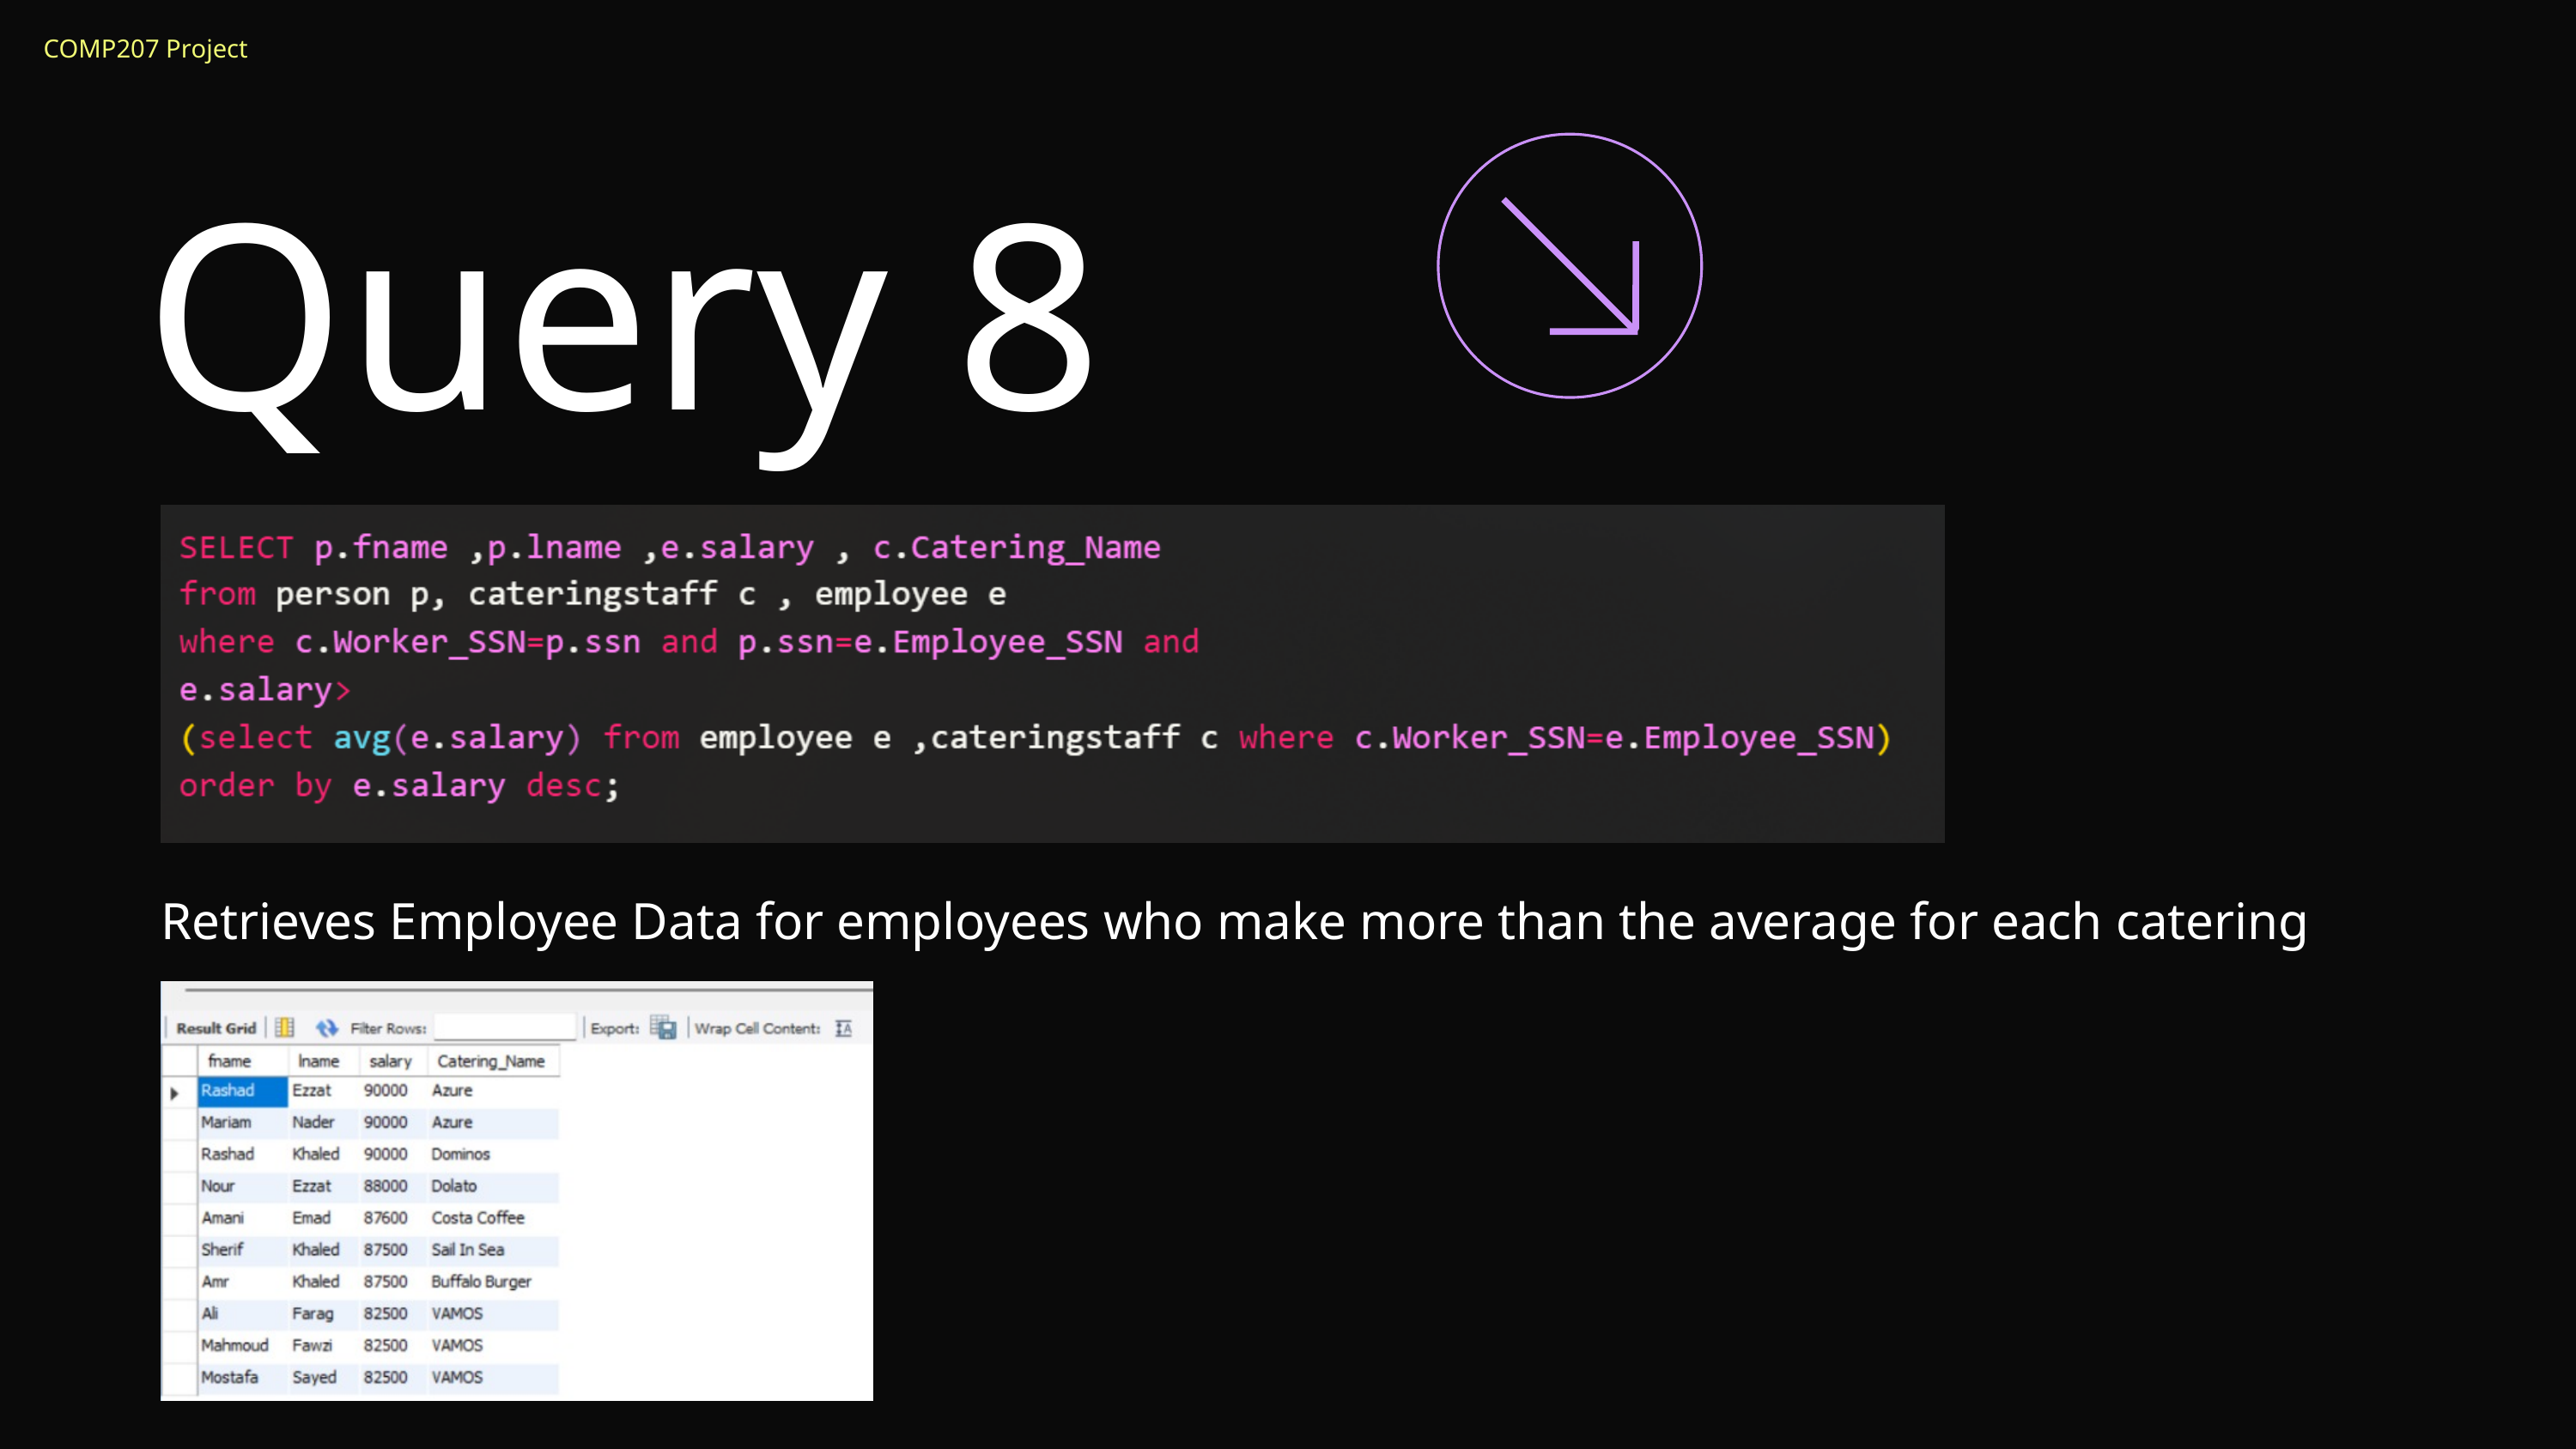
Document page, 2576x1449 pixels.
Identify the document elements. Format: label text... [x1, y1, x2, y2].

picture [161, 505, 1946, 843]
text_box Query 8 [144, 152, 2432, 462]
text_box COMP207 Project [43, 27, 580, 63]
text_box Retrieves Employee Data for employees who make more than the average for each catering [161, 879, 2432, 950]
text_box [1437, 133, 1702, 398]
picture [161, 981, 873, 1401]
